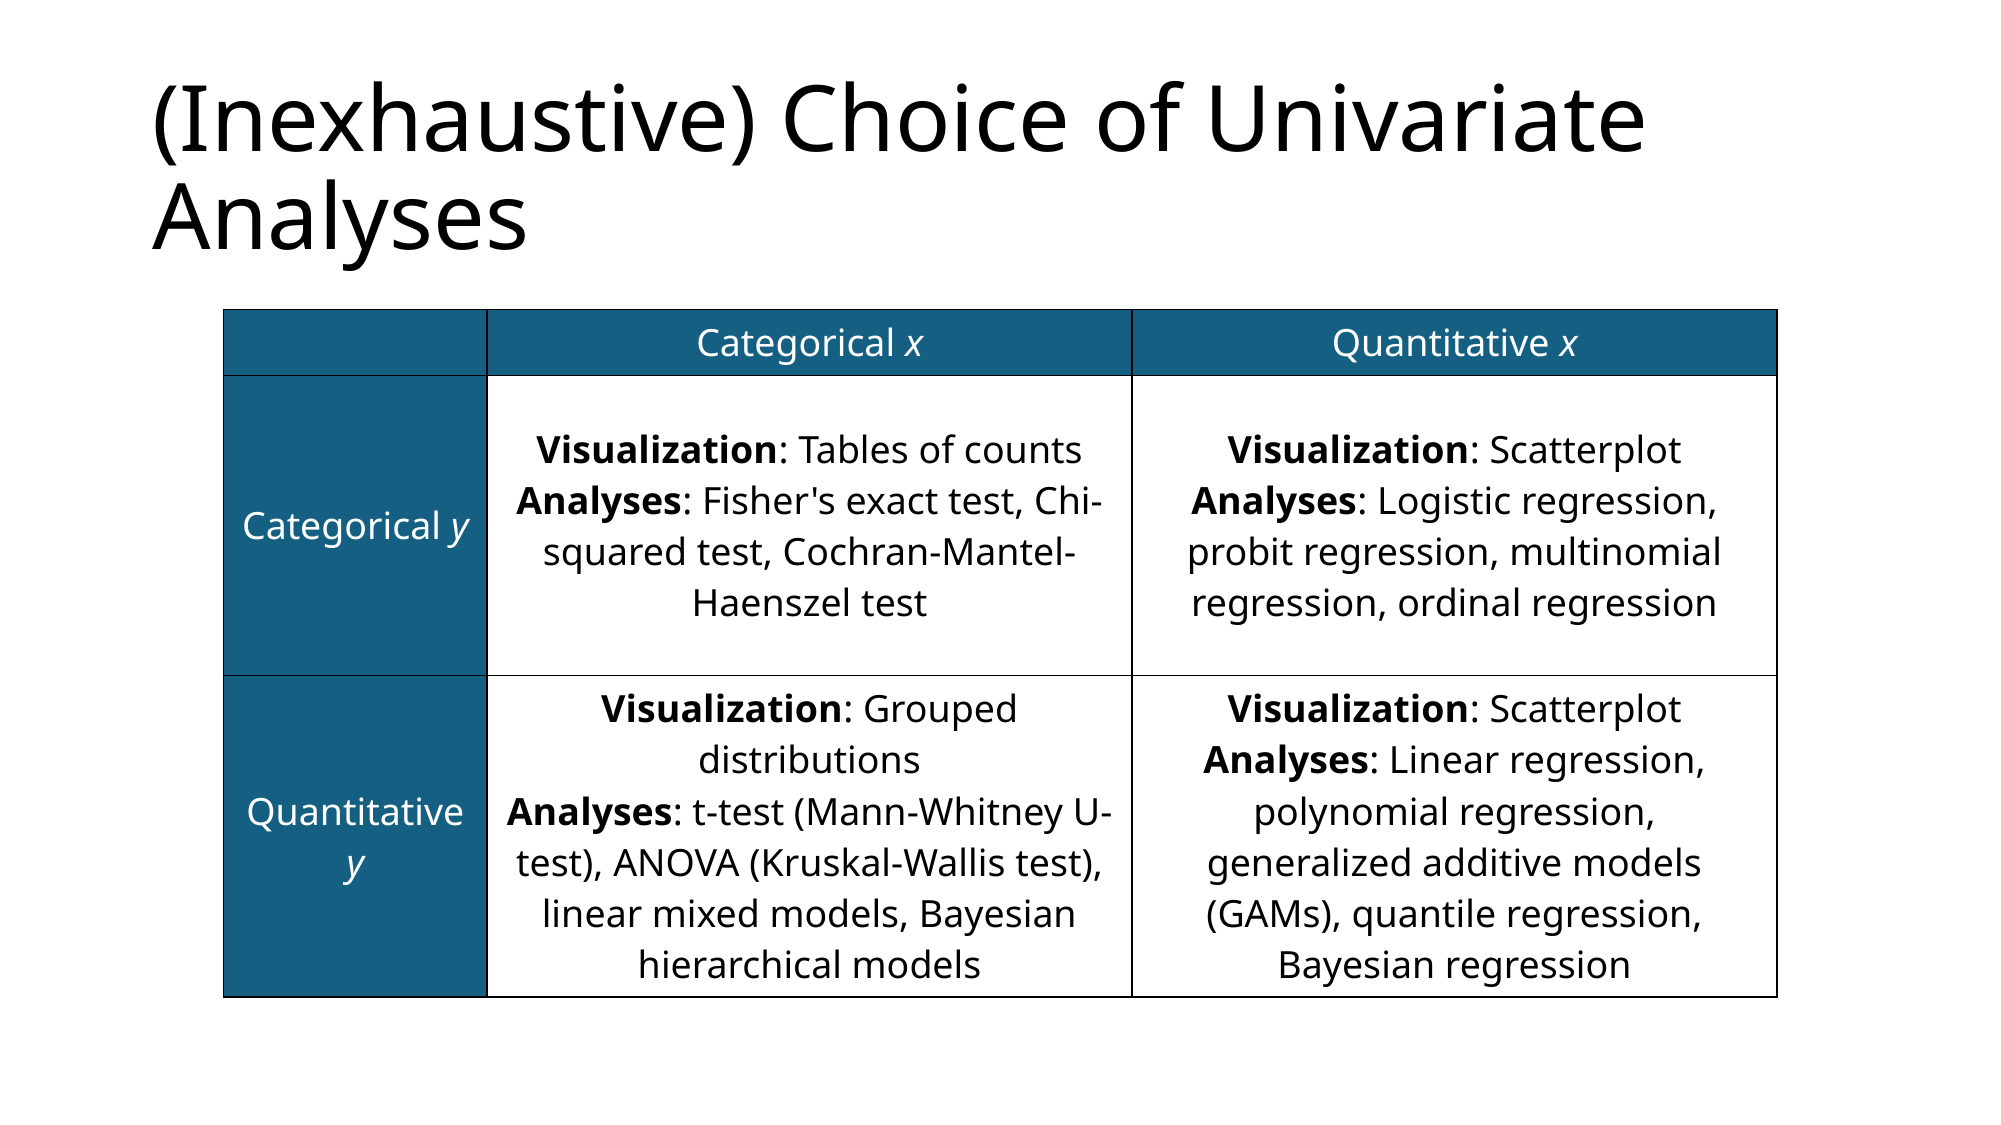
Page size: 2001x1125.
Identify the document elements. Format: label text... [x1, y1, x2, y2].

table_cell Categorical y [224, 376, 486, 675]
title (Inexhaustive) Choice of Univariate Analyses [137, 59, 1938, 282]
table_header [224, 310, 486, 375]
table_cell Quantitative y [224, 676, 486, 996]
table_cell Visualization: Tables of counts Analyses: Fisher's exact test, Chi-squared test, Cochran-Mantel-Haenszel test [488, 376, 1131, 675]
table_header Categorical x [488, 310, 1131, 375]
table_cell Visualization: Grouped distributions Analyses: t-test (Mann-Whitney U-test), ANOVA (Kruskal-Wallis test), linear mixed models, Bayesian hierarchical models [488, 676, 1131, 996]
table_header Quantitative x [1133, 310, 1776, 375]
table_cell Visualization: Scatterplot Analyses: Linear regression, polynomial regression, generalized additive models (GAMs), quantile regression, Bayesian regression [1133, 676, 1776, 996]
table_cell Visualization: Scatterplot Analyses: Logistic regression, probit regression, multinomial regression, ordinal regression [1133, 376, 1776, 675]
